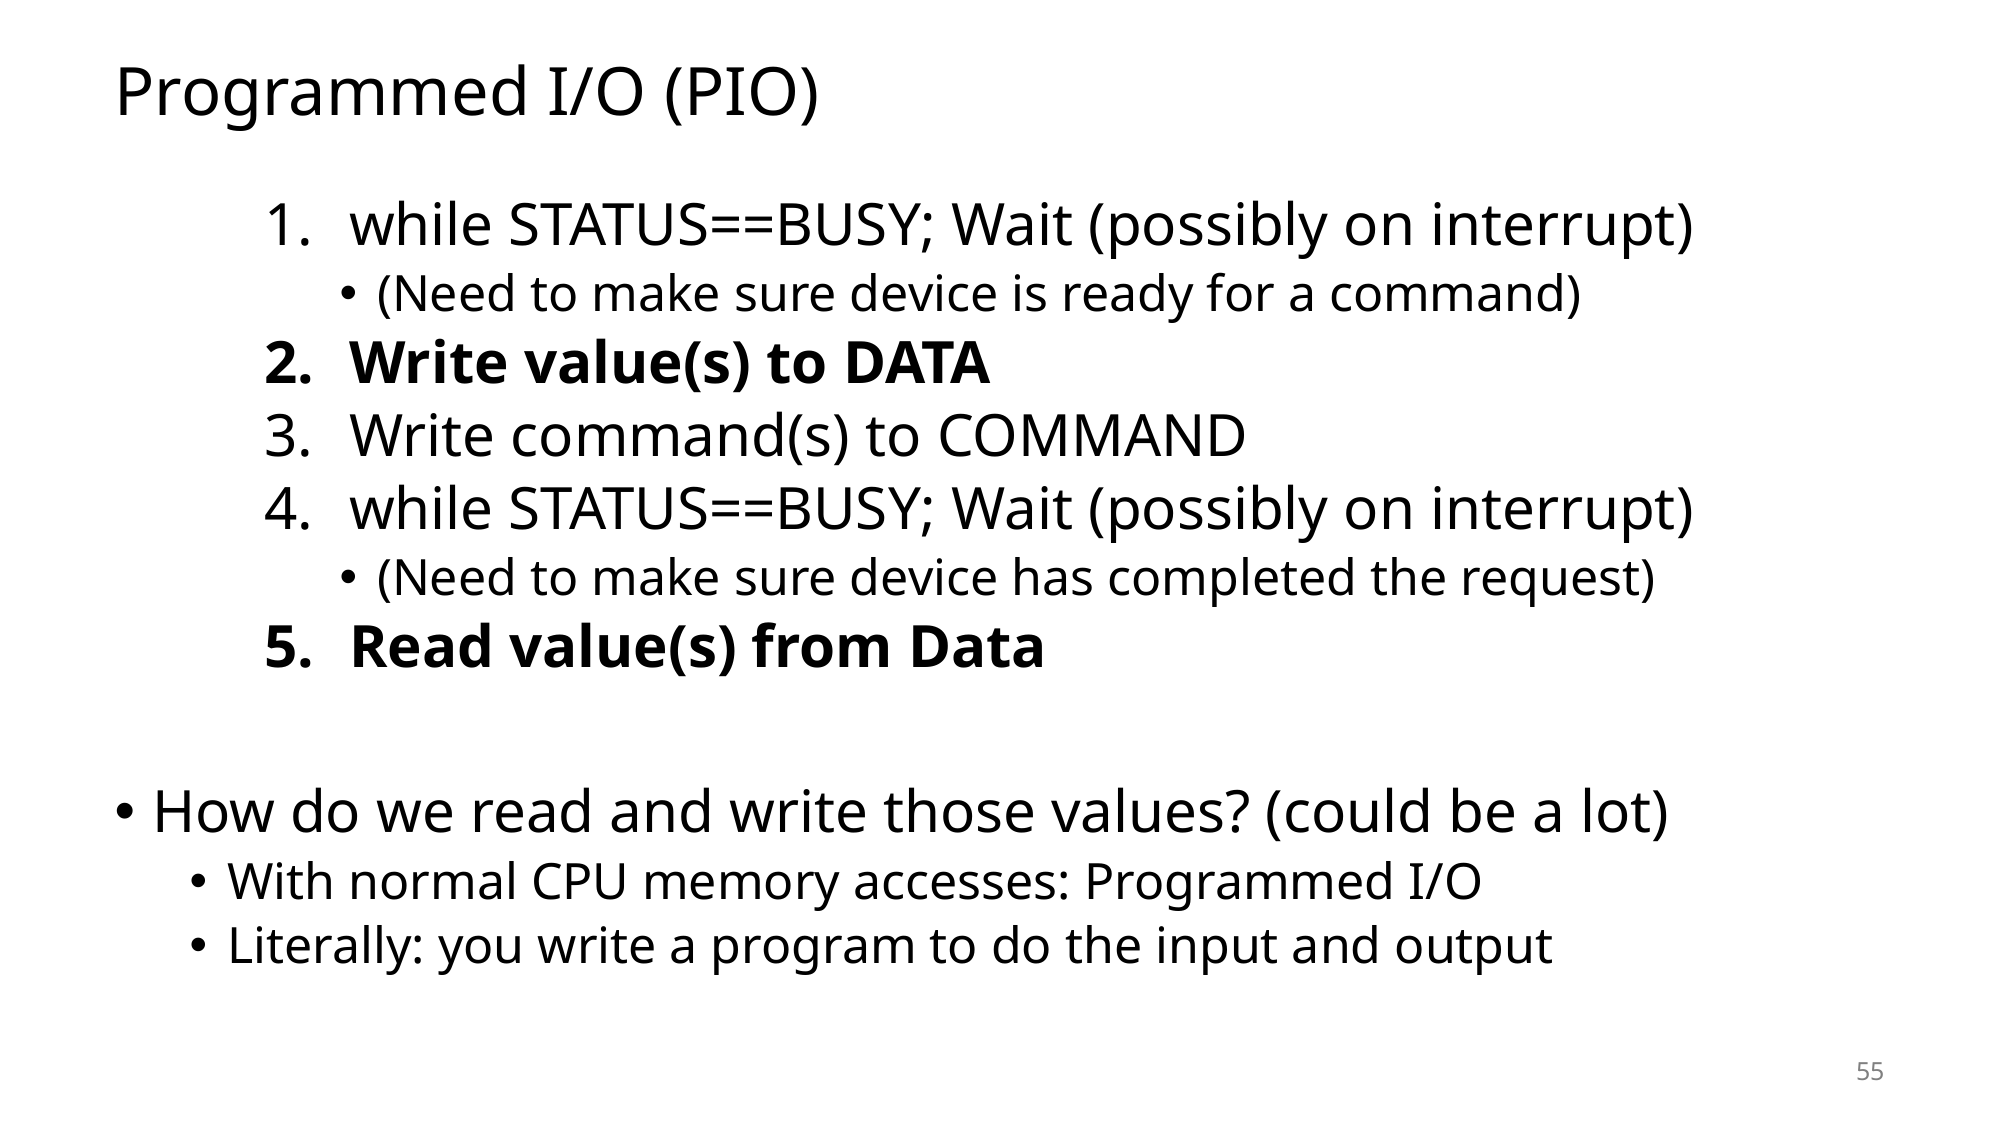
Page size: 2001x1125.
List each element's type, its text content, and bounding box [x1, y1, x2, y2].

list while STATUS==BUSY; Wait (possibly on interrupt) (Need to make sure device is ready for a command) Write value(s) to DATA Write command(s) to COMMAND while STATUS==BUSY; Wait (possibly on interrupt) (Need to make sure device has completed the request) Read value(s) from Data How do we read and write those values? (could be a lot) With normal CPU memory accesses: Programmed I/O Literally: you write a program to do the input and output [99, 187, 1900, 1013]
title Programmed I/O (PIO) [99, 37, 1900, 150]
slide_number 55 [1749, 1042, 1900, 1103]
